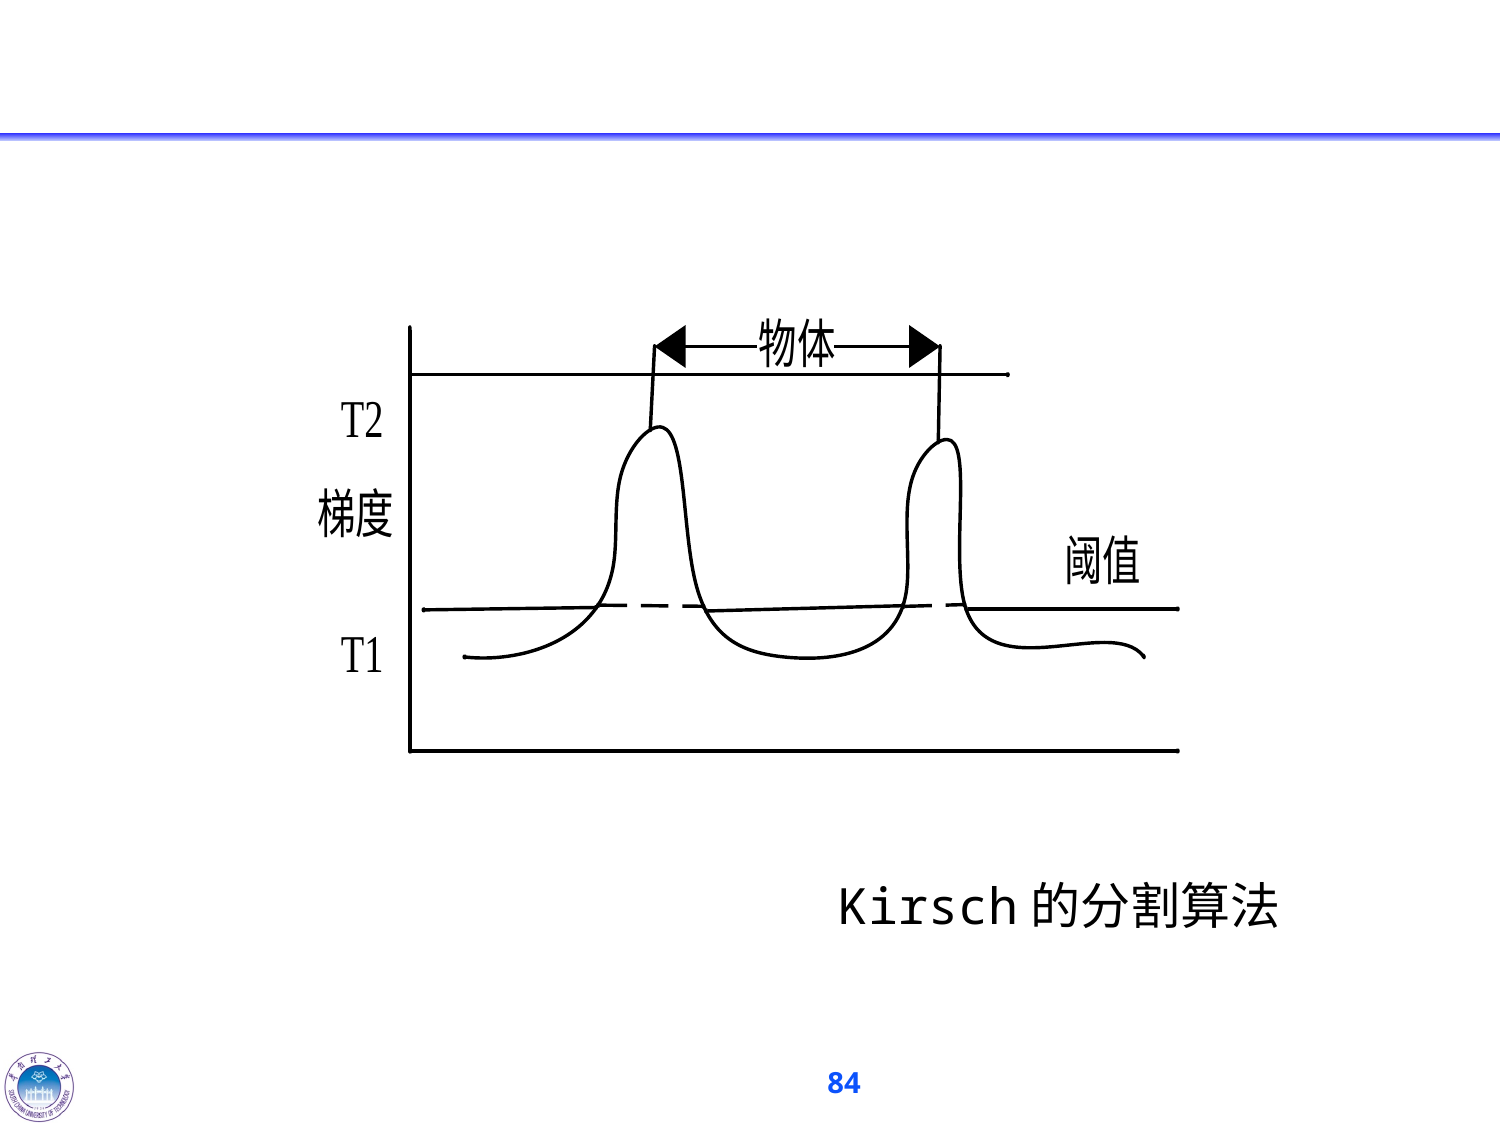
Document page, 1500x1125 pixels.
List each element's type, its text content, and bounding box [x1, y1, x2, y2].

picture [3, 1051, 75, 1123]
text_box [277, 290, 1188, 764]
list Kirsch的分割算法 [73, 177, 1442, 1053]
